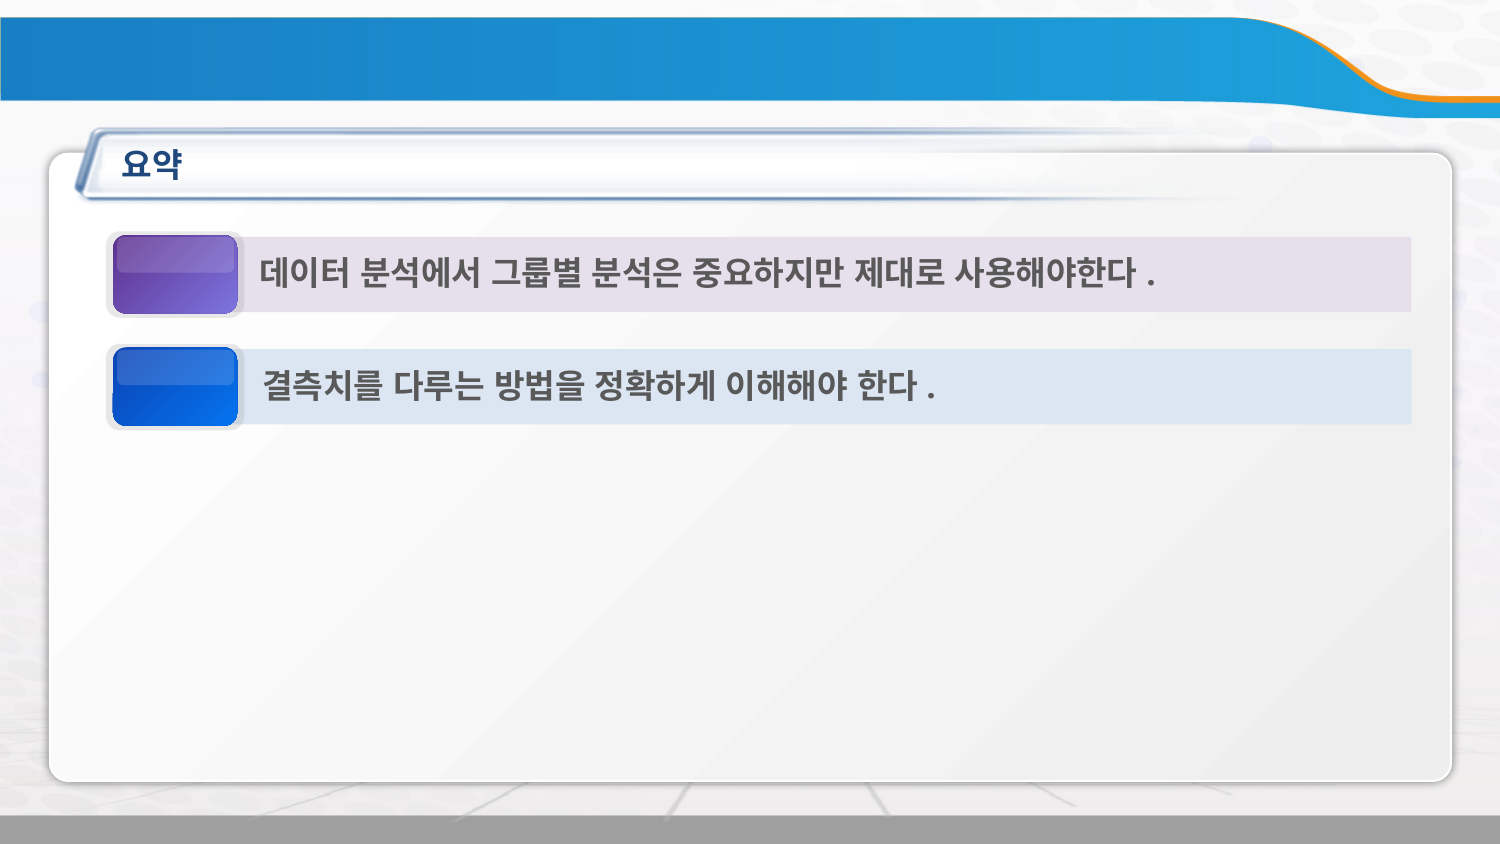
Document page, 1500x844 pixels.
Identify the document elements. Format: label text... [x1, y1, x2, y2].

picture [0, 0, 1500, 844]
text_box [105, 230, 1412, 319]
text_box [105, 343, 1412, 431]
text_box [49, 153, 1452, 781]
text_box 3. 핵심정리 및 Q&A [29, 0, 1175, 103]
